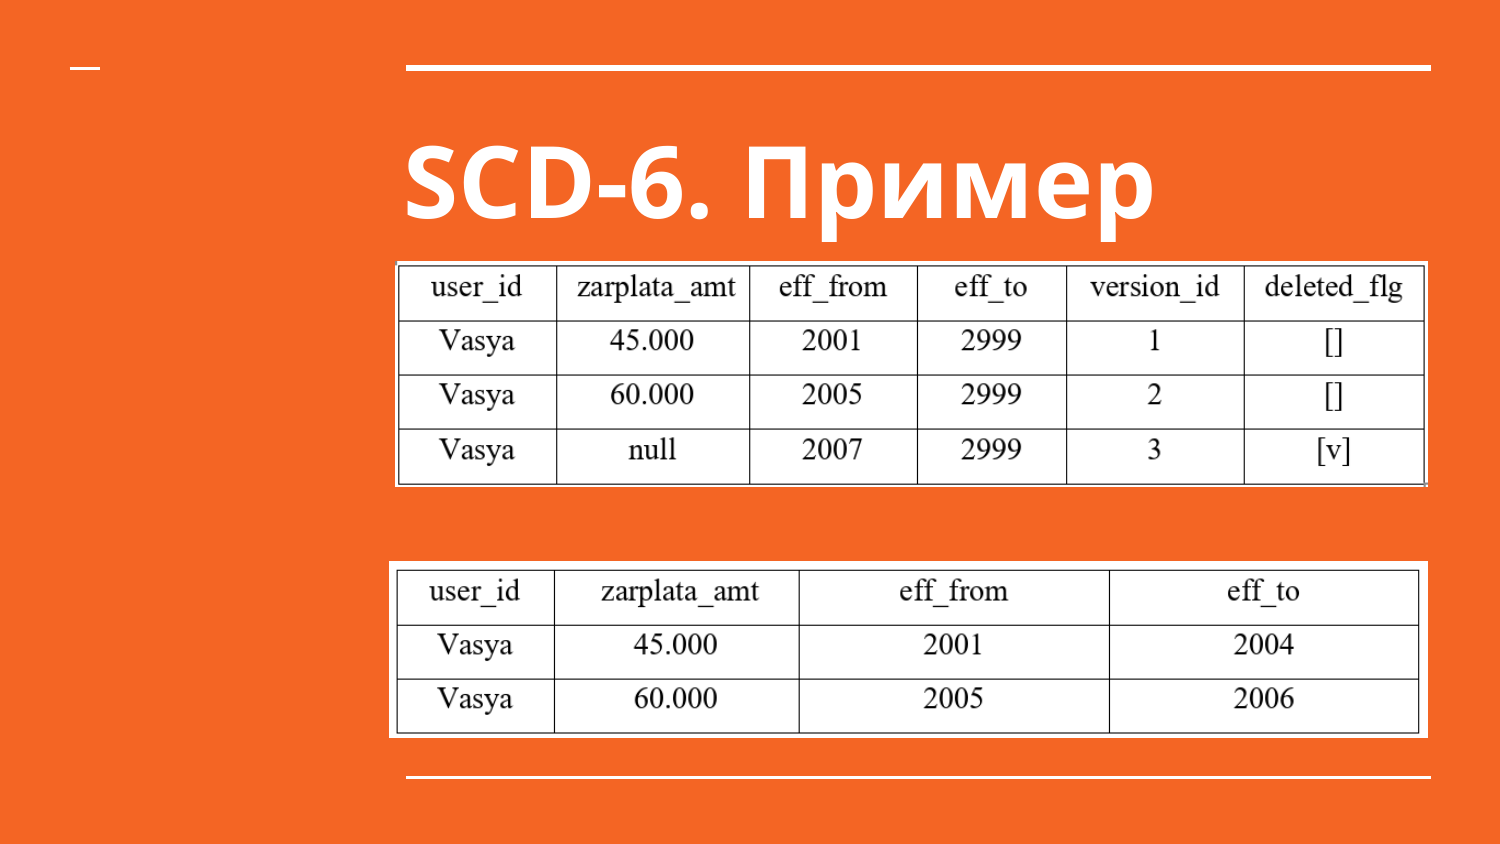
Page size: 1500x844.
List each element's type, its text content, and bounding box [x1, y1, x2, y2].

picture [388, 561, 1428, 738]
title SCD-6. Пример [389, 103, 1428, 357]
picture [395, 261, 1428, 487]
